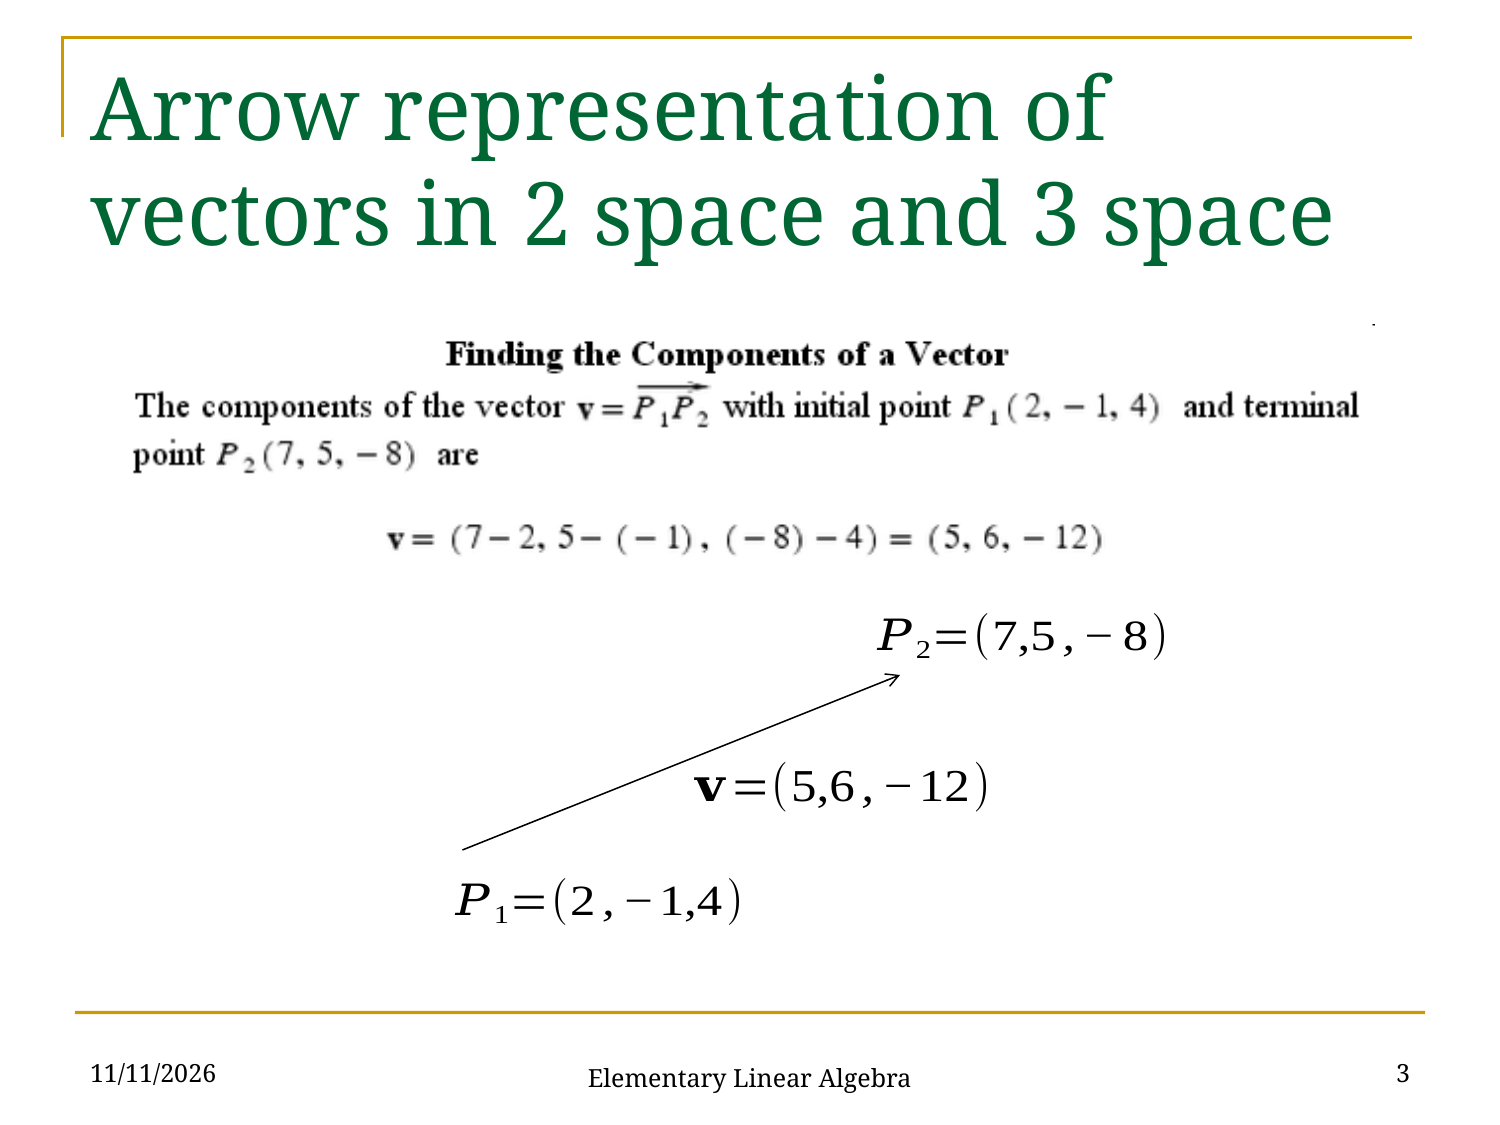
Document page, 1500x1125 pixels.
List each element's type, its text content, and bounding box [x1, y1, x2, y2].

slide_number 3 [1074, 1023, 1426, 1100]
title Arrow representation of vectors in 2 space and 3 space [75, 45, 1425, 233]
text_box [462, 674, 901, 851]
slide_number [74, 1023, 426, 1100]
footer Elementary Linear Algebra [512, 1024, 988, 1101]
picture [123, 324, 1376, 563]
